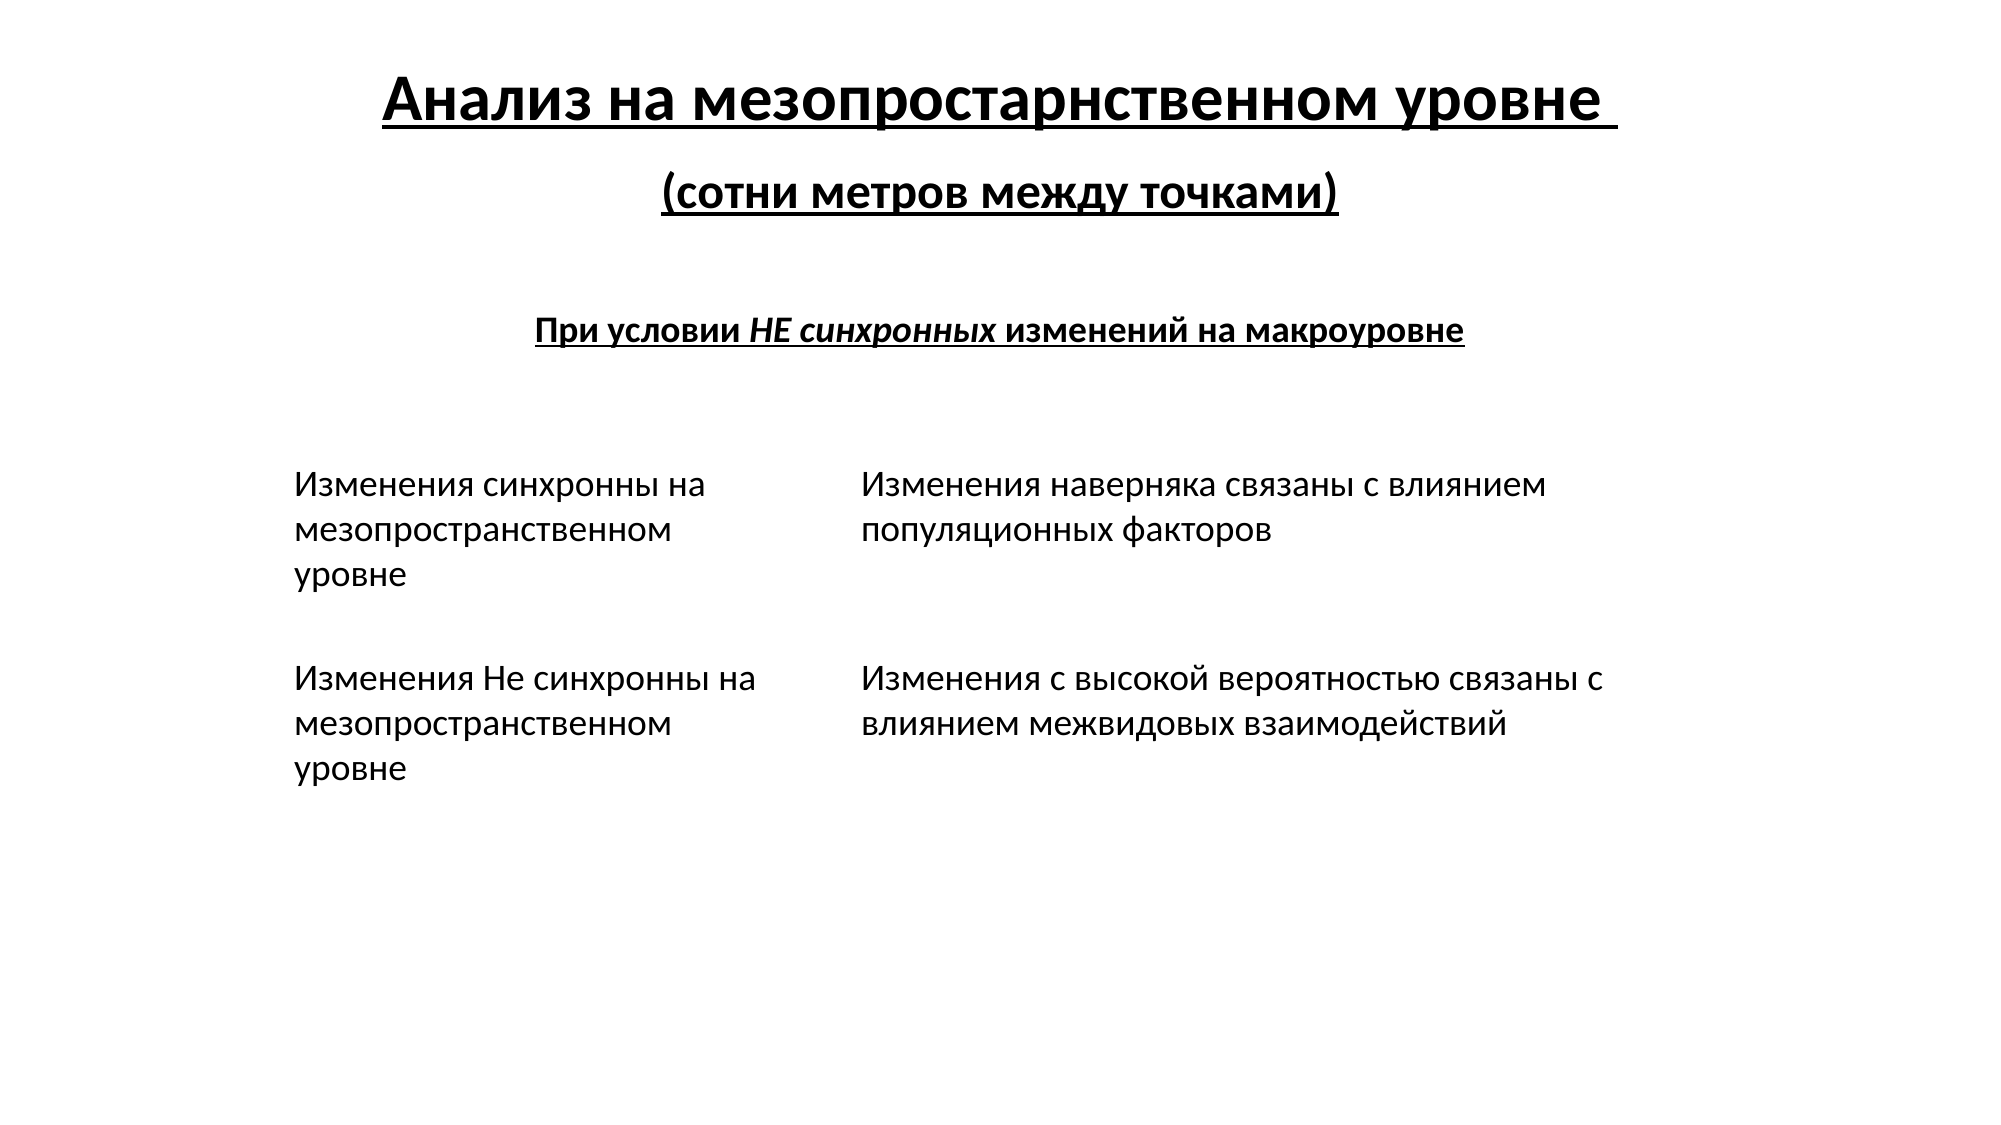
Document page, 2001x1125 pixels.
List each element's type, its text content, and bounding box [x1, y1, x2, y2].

text_box Изменения Не синхронны на мезопространственном уровне [279, 645, 800, 796]
text_box Изменения синхронны на мезопространственном уровне [279, 451, 800, 601]
text_box Изменения с высокой вероятностью связаны с влиянием межвидовых взаимодействий [846, 645, 1662, 751]
text_box Анализ на мезопростарнственном уровне (сотни метров между точками) [249, 46, 1750, 227]
text_box При условии НЕ синхронных изменений на макроуровне [249, 297, 1750, 357]
text_box Изменения наверняка связаны с влиянием популяционных факторов [846, 451, 1662, 556]
